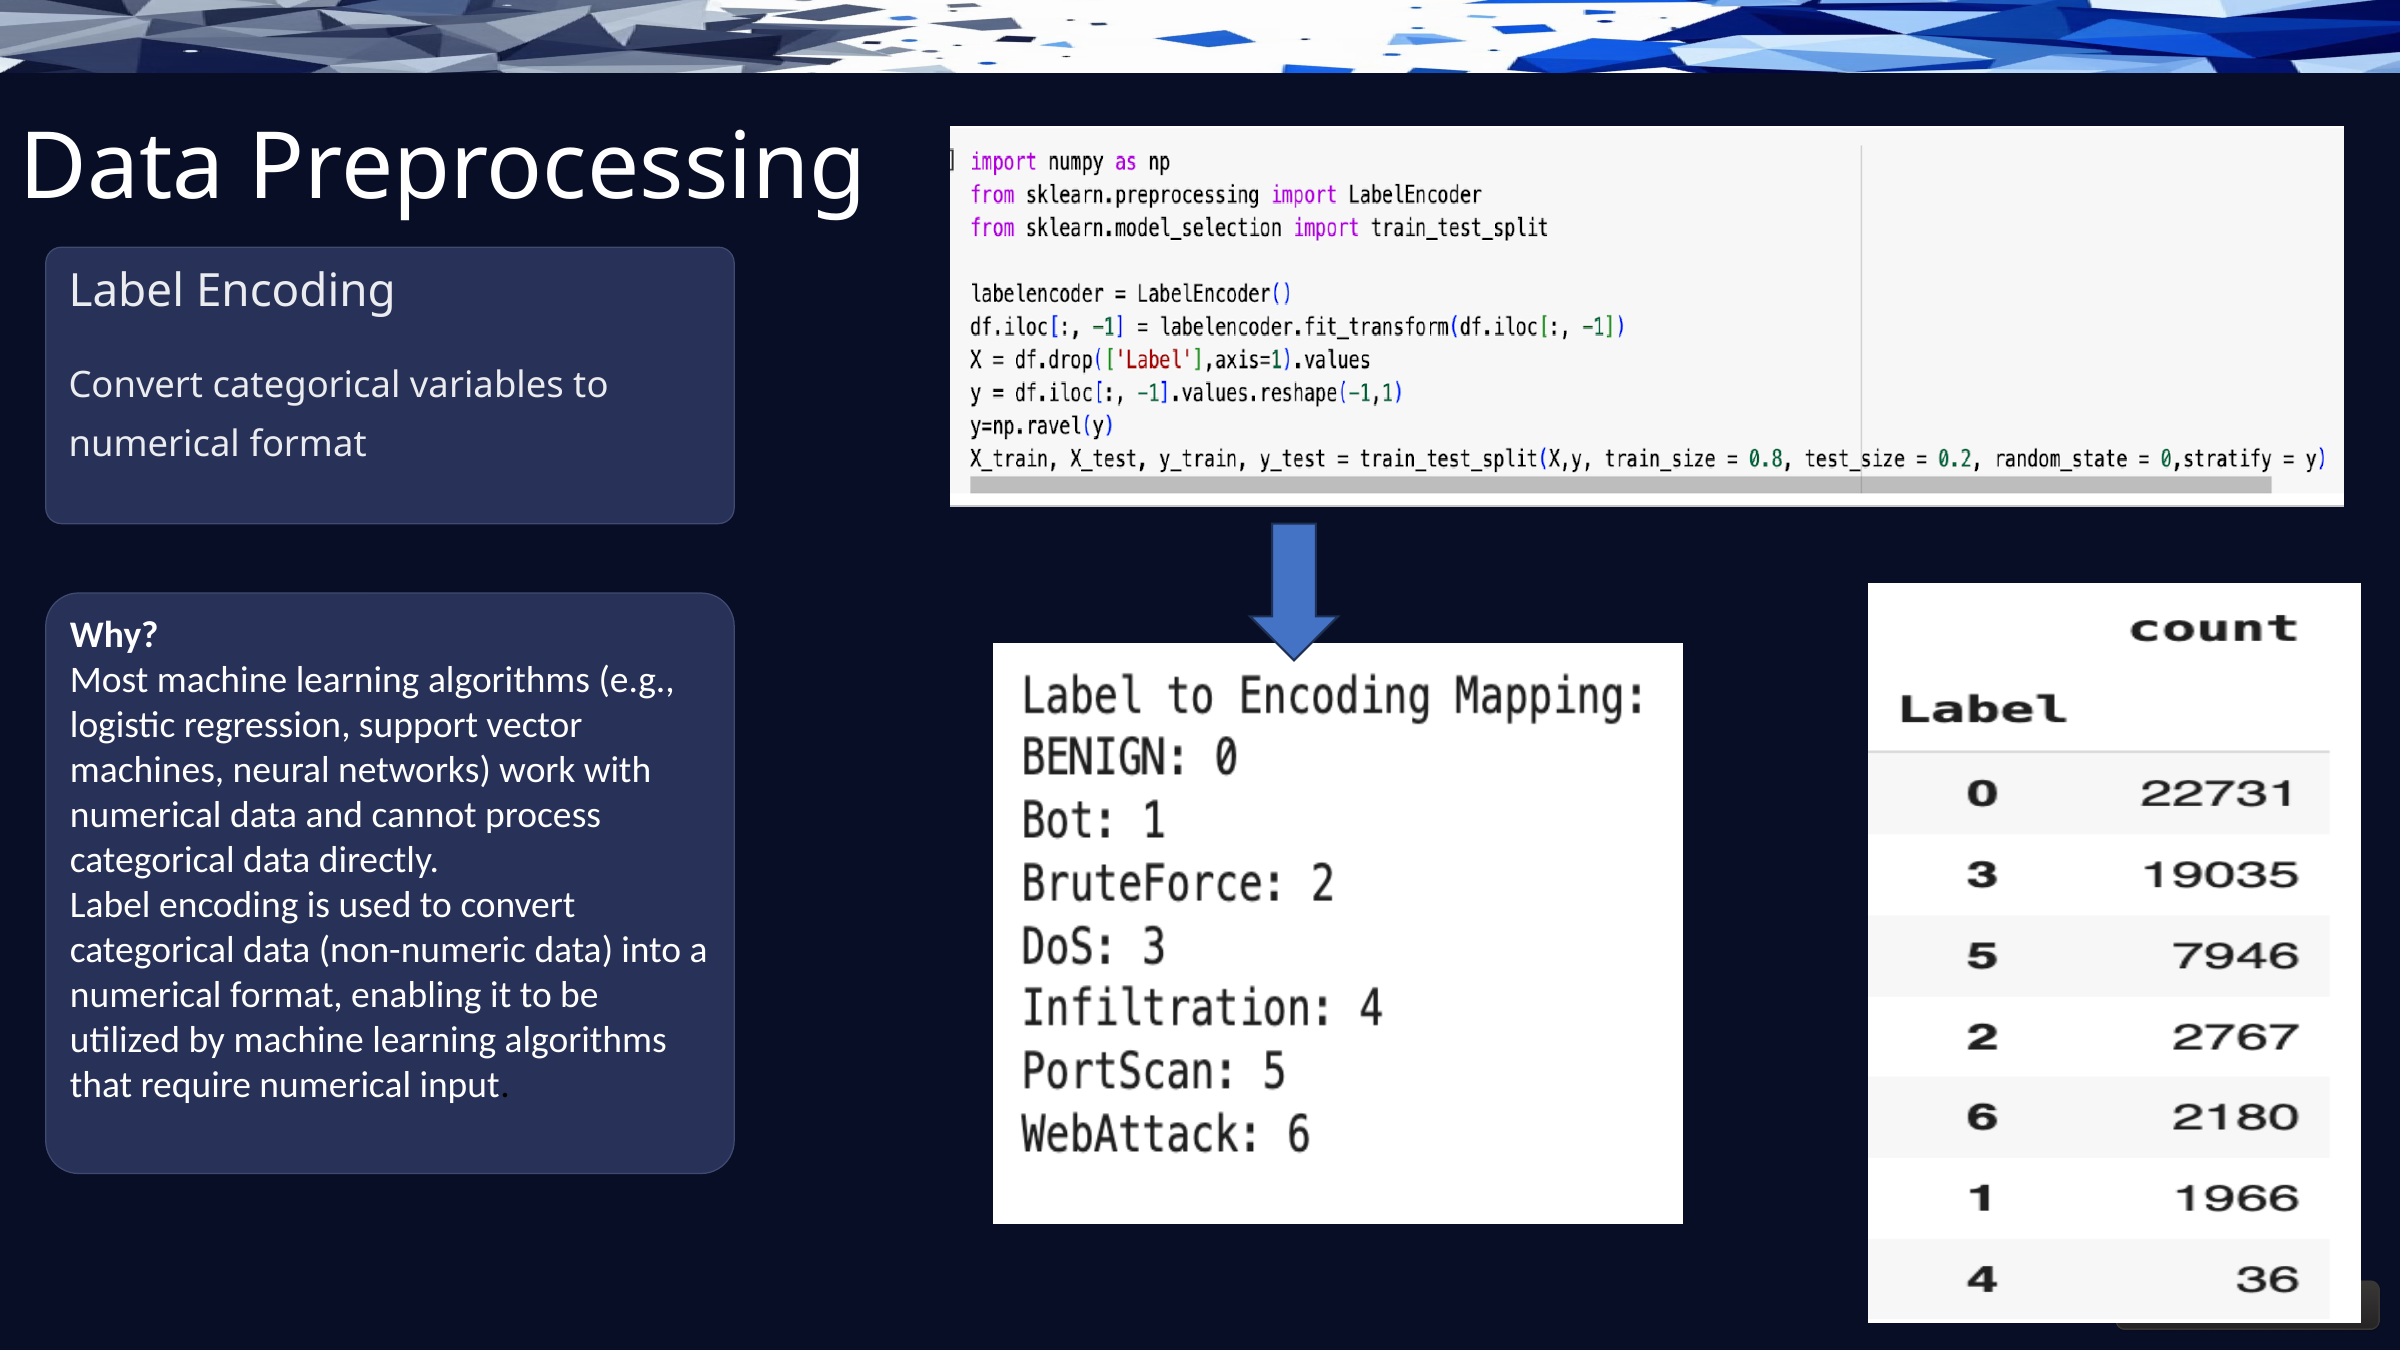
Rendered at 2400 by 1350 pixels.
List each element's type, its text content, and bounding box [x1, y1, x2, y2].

picture [0, 0, 2400, 73]
text_box [1247, 522, 1341, 643]
text_box Why? Most machine learning algorithms (e.g., logistic regression, support vector machines, neural networks) work with numerical data and cannot process categorical data directly. Label encoding is used to convert categorical data (non-numeric data) into a numerical format, enabling it to be utilized by machine learning algorithms that require numerical input. [45, 592, 735, 1174]
text_box Label Encoding [68, 258, 534, 317]
picture [993, 643, 1683, 1224]
picture [1868, 583, 2389, 1339]
text_box [45, 247, 735, 524]
text_box Data Preprocessing [19, 101, 950, 219]
picture [949, 125, 2344, 507]
text_box Convert categorical variables to numerical format [68, 345, 681, 465]
